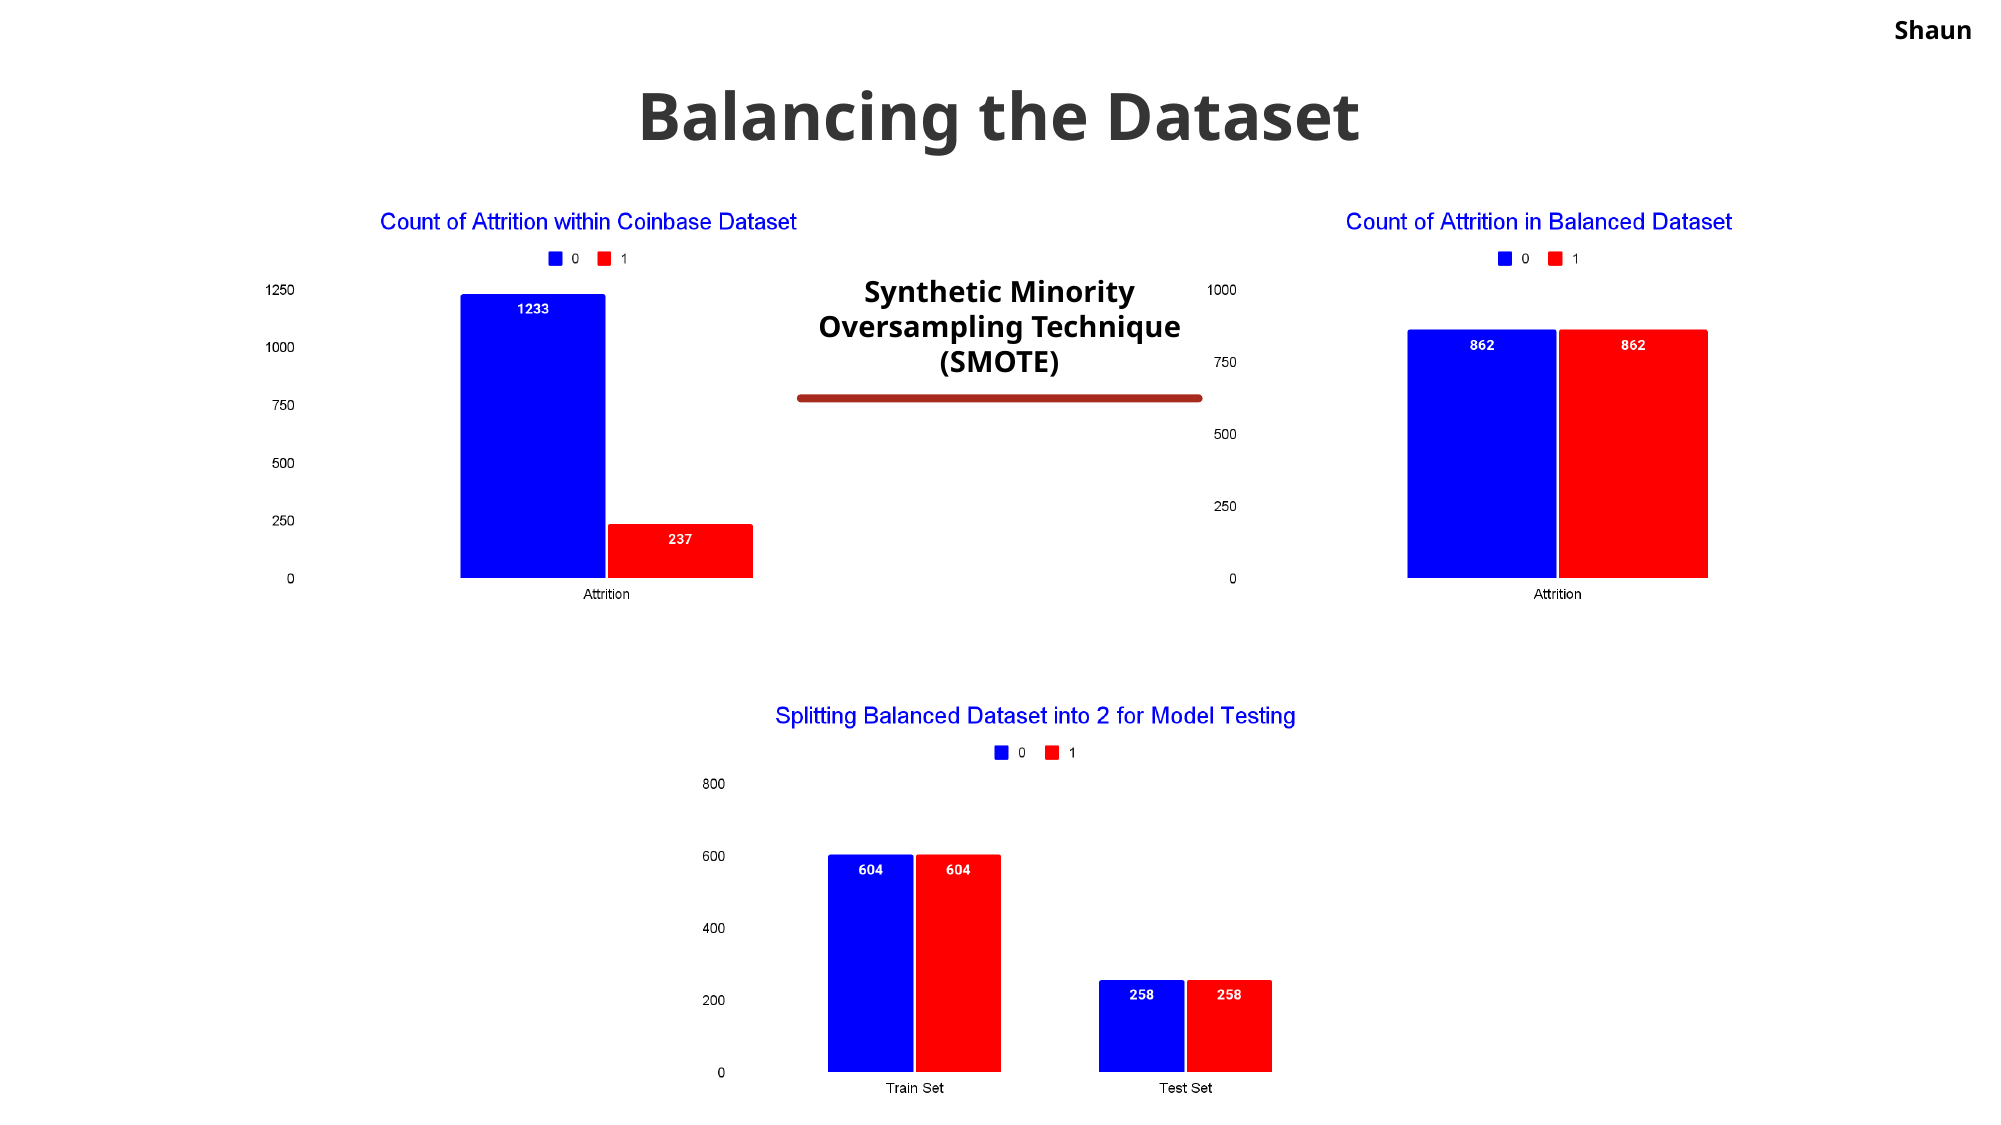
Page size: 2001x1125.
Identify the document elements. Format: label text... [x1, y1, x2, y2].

picture [700, 703, 1300, 1095]
text_box Balancing the Dataset [0, 65, 2000, 140]
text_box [265, 208, 1735, 603]
text_box Shaun [1867, 0, 2000, 60]
